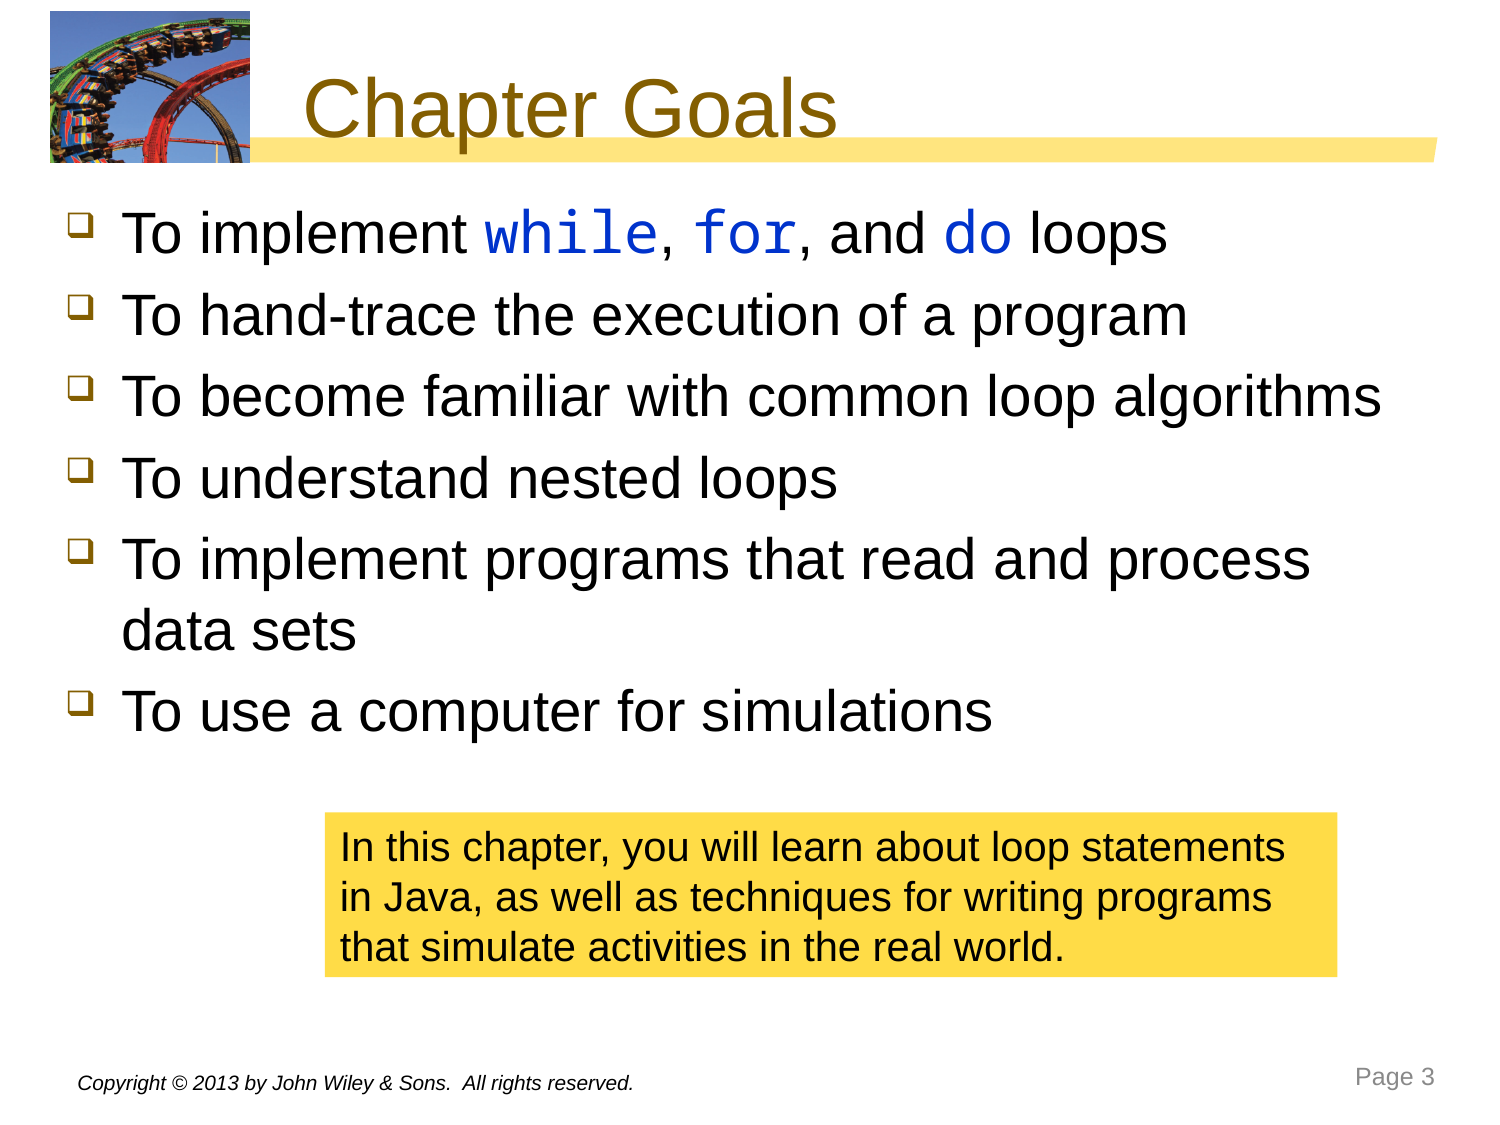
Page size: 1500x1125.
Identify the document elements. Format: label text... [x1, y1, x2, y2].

text_box In this chapter, you will learn about loop statements in Java, as well as techniques for writing programs that simulate activities in the real world. [324, 812, 1338, 978]
list To implement while, for, and do loops To hand-trace the execution of a program To become familiar with common loop algorithms To understand nested loops To implement programs that read and process data sets To use a computer for simulations [50, 187, 1438, 1025]
picture [50, 11, 250, 163]
footer Copyright © 2013 by John Wiley & Sons. All rights reserved. [62, 1037, 726, 1104]
title Chapter Goals [287, 45, 1450, 163]
slide_number Page 3 [1187, 1050, 1450, 1100]
